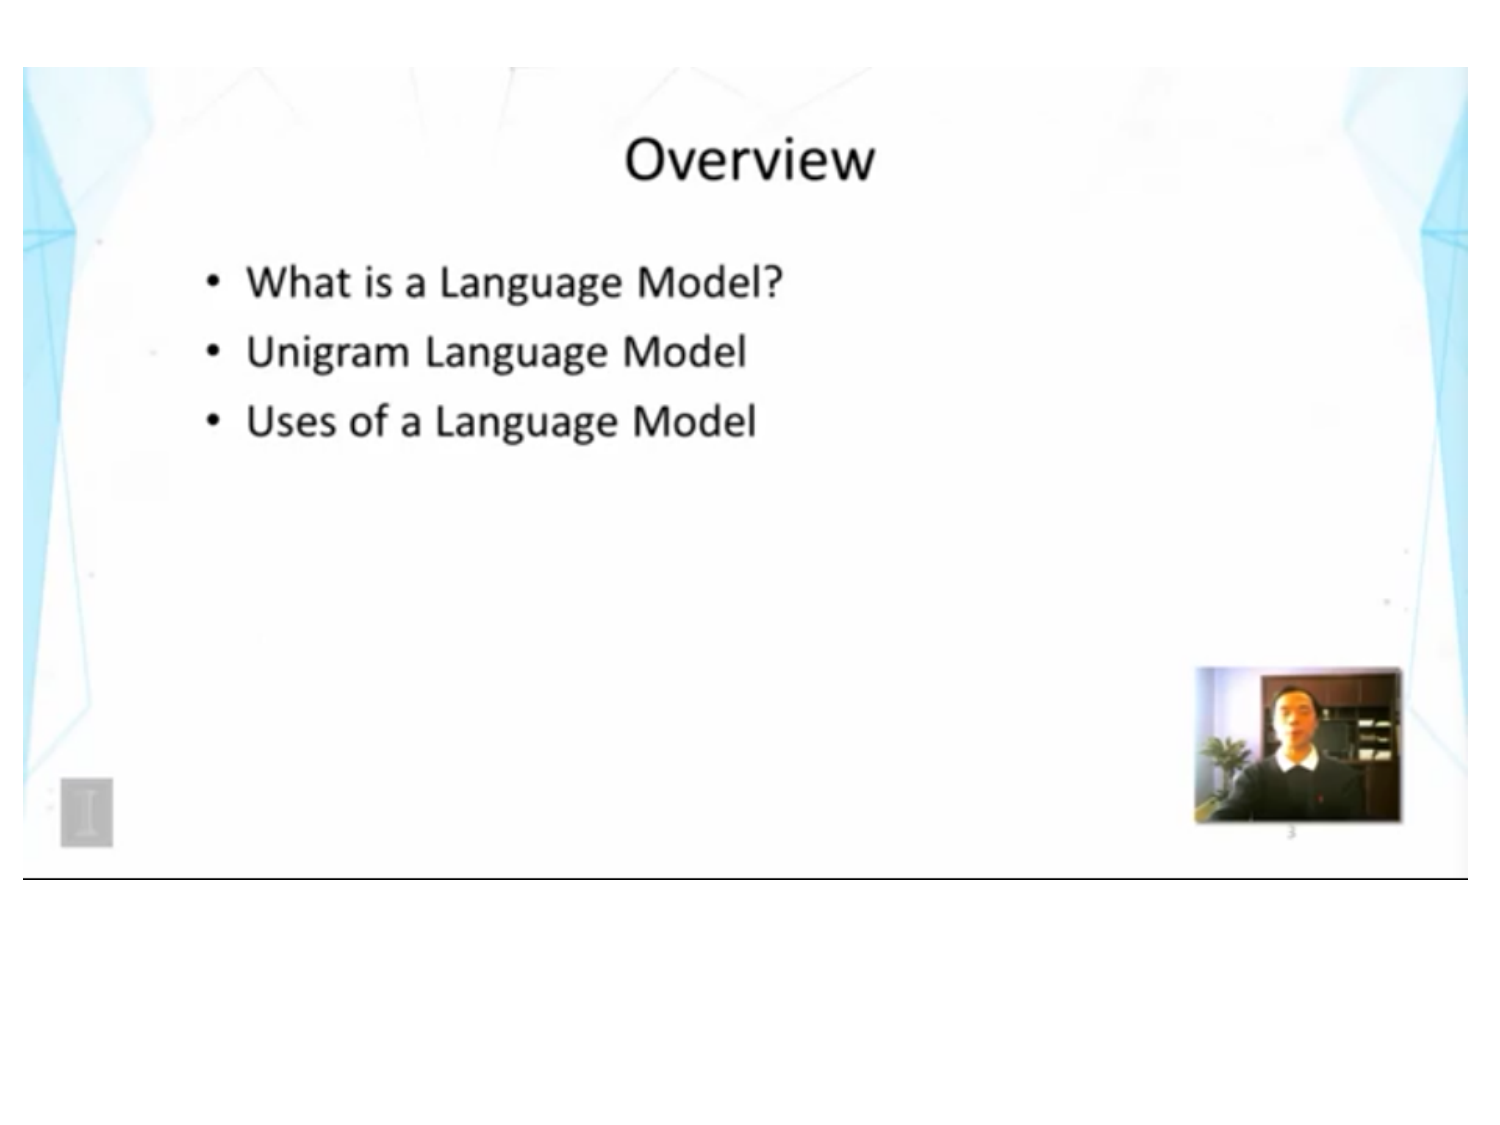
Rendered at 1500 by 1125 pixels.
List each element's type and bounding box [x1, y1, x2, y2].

picture [23, 66, 1468, 880]
